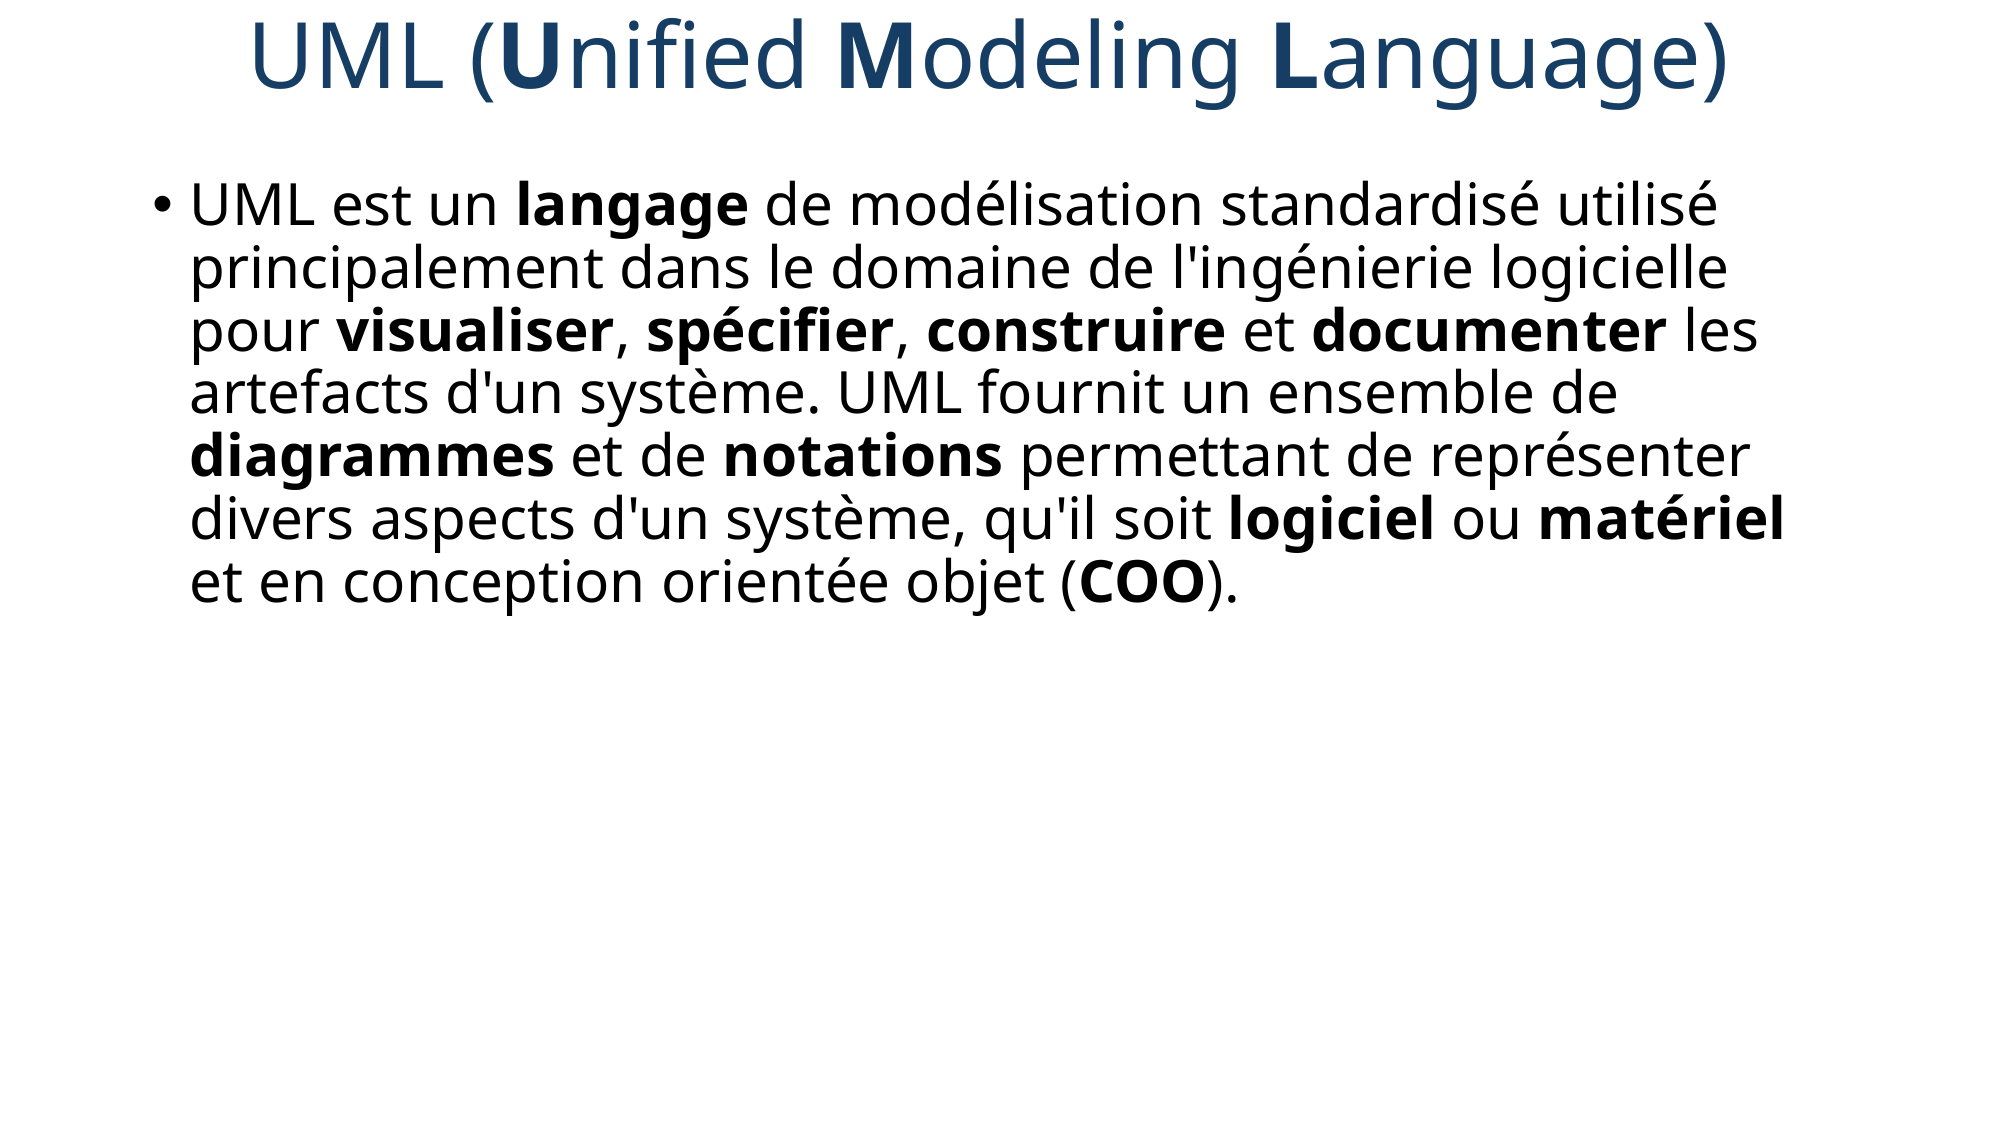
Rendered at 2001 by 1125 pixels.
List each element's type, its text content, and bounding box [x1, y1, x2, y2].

list UML est un langage de modélisation standardisé utilisé principalement dans le domaine de l'ingénierie logicielle pour visualiser, spécifier, construire et documenter les artefacts d'un système. UML fournit un ensemble de diagrammes et de notations permettant de représenter divers aspects d'un système, qu'il soit logiciel ou matériel et en conception orientée objet (COO). [137, 167, 1863, 997]
title UML (Unified Modeling Language) [137, 0, 1863, 167]
